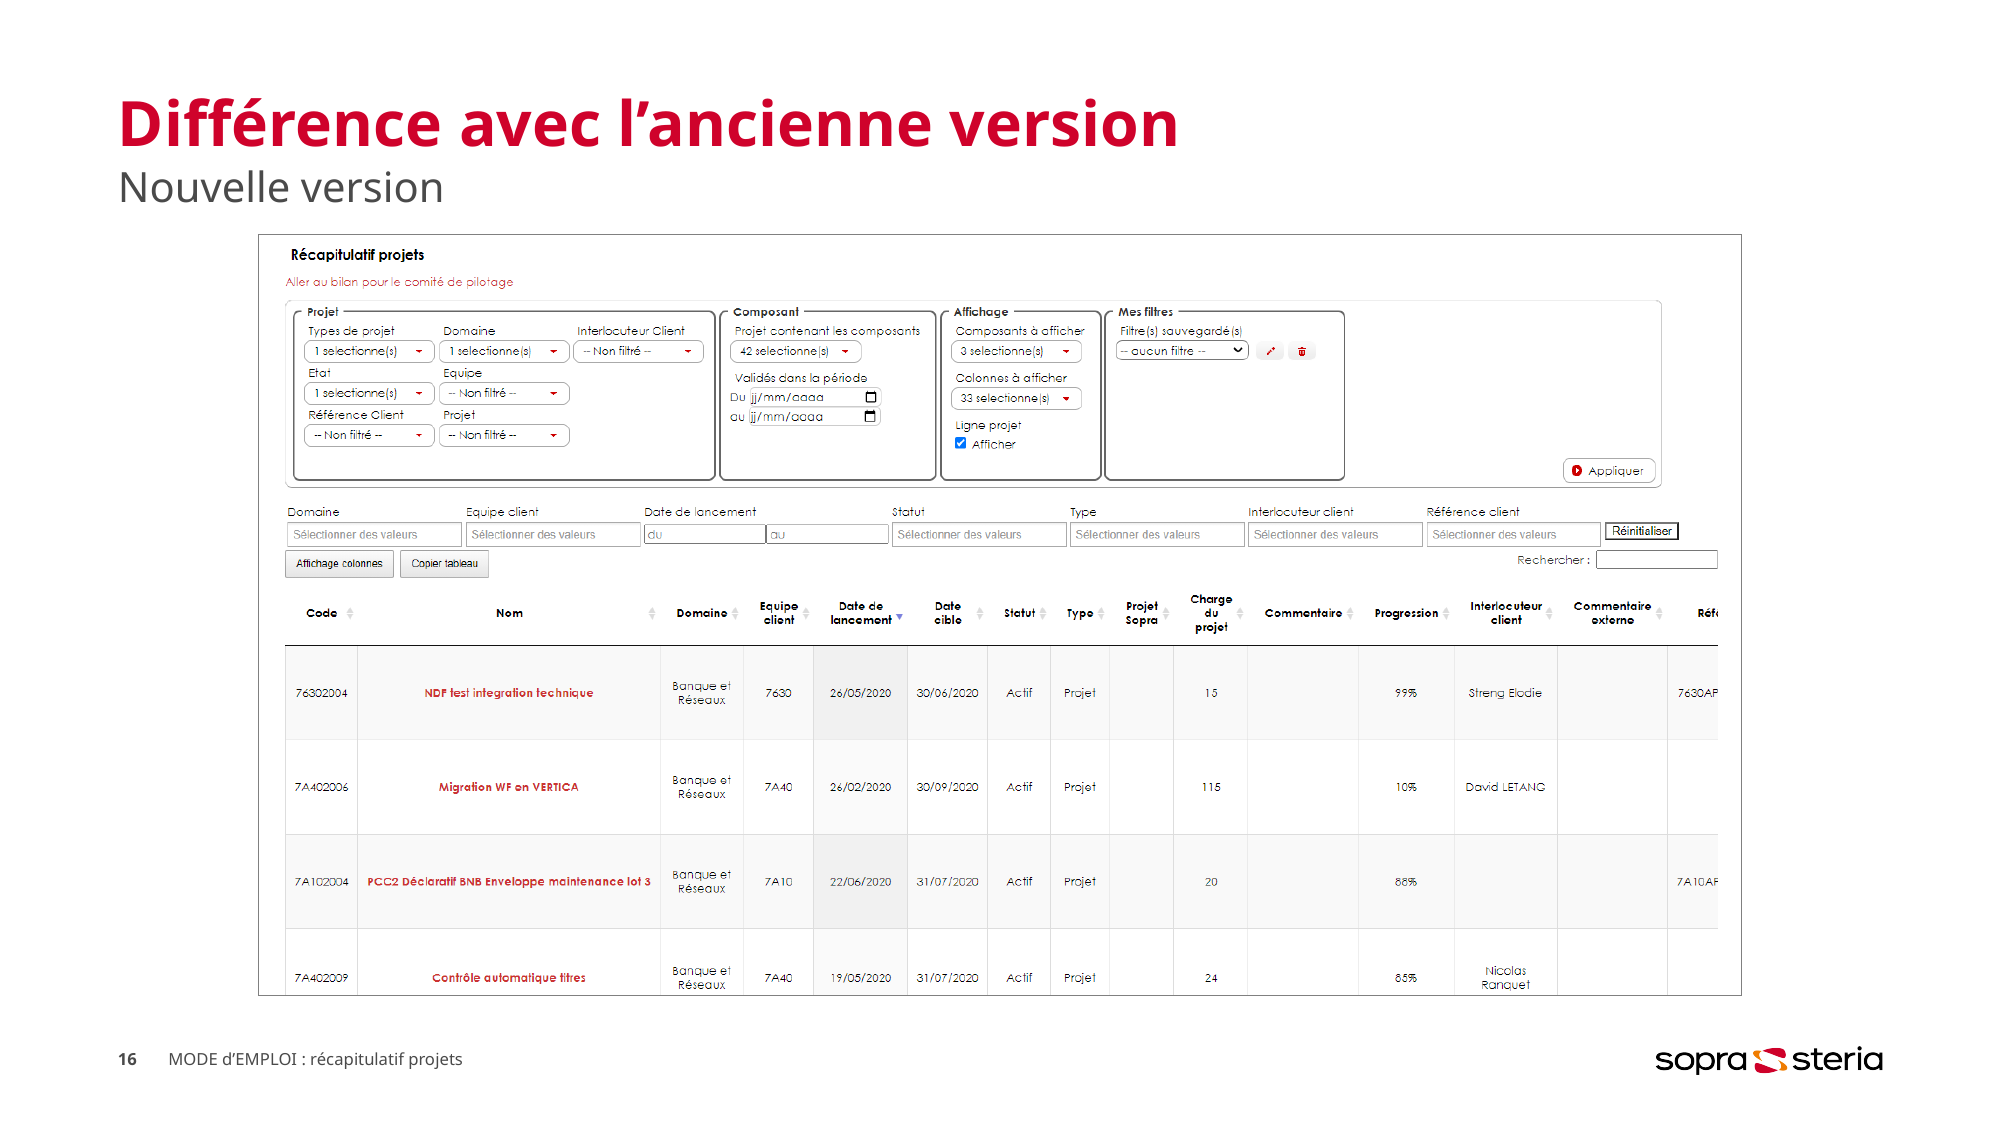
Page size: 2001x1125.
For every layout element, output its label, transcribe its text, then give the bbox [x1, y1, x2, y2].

list Nouvelle version [117, 160, 1882, 220]
footer MODE d’EMPLOI : récapitulatif projets [177, 1039, 759, 1081]
title Différence avec l’ancienne version [117, 5, 1882, 159]
slide_number 16 [117, 1039, 177, 1081]
picture [1638, 1028, 1900, 1093]
picture [258, 234, 1742, 996]
